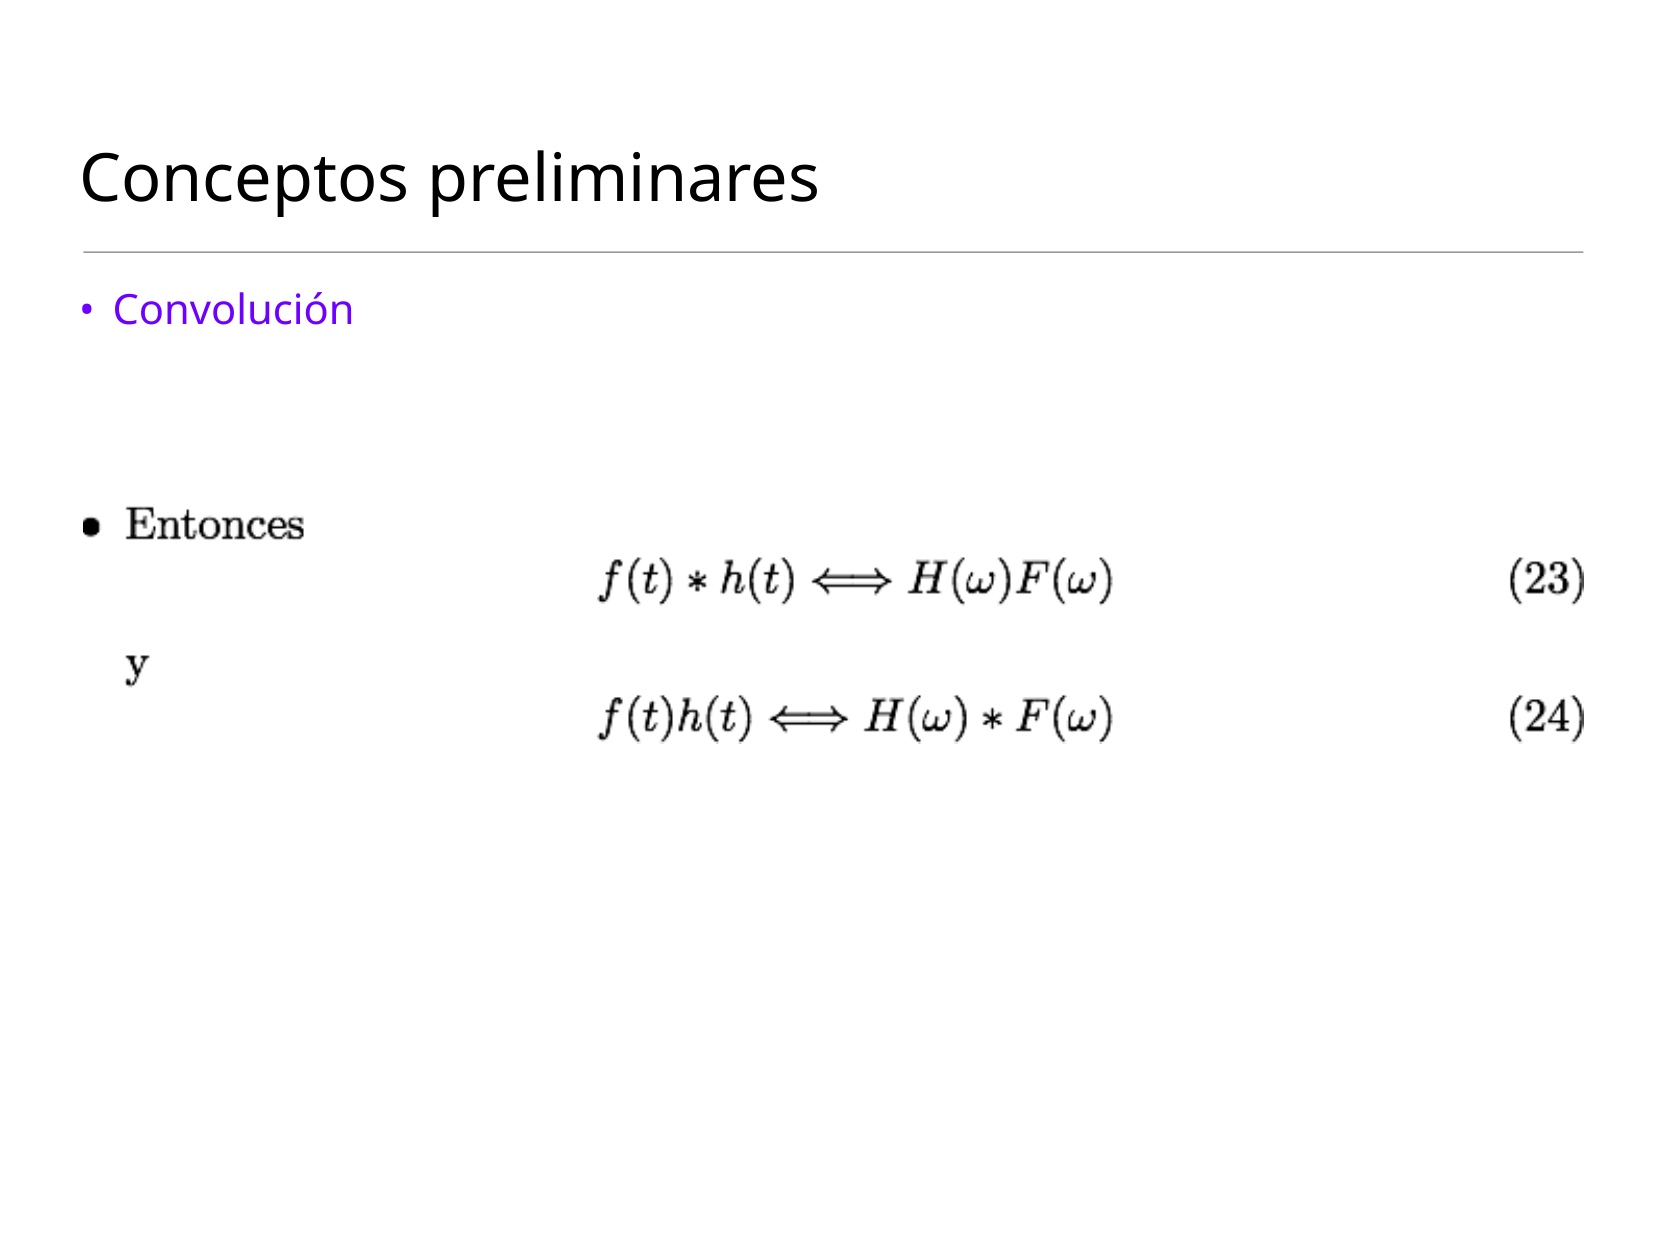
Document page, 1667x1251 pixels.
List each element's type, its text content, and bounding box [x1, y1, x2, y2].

list Convolución [72, 276, 1595, 1120]
title Conceptos preliminares [72, 41, 1595, 222]
picture [83, 505, 1584, 744]
